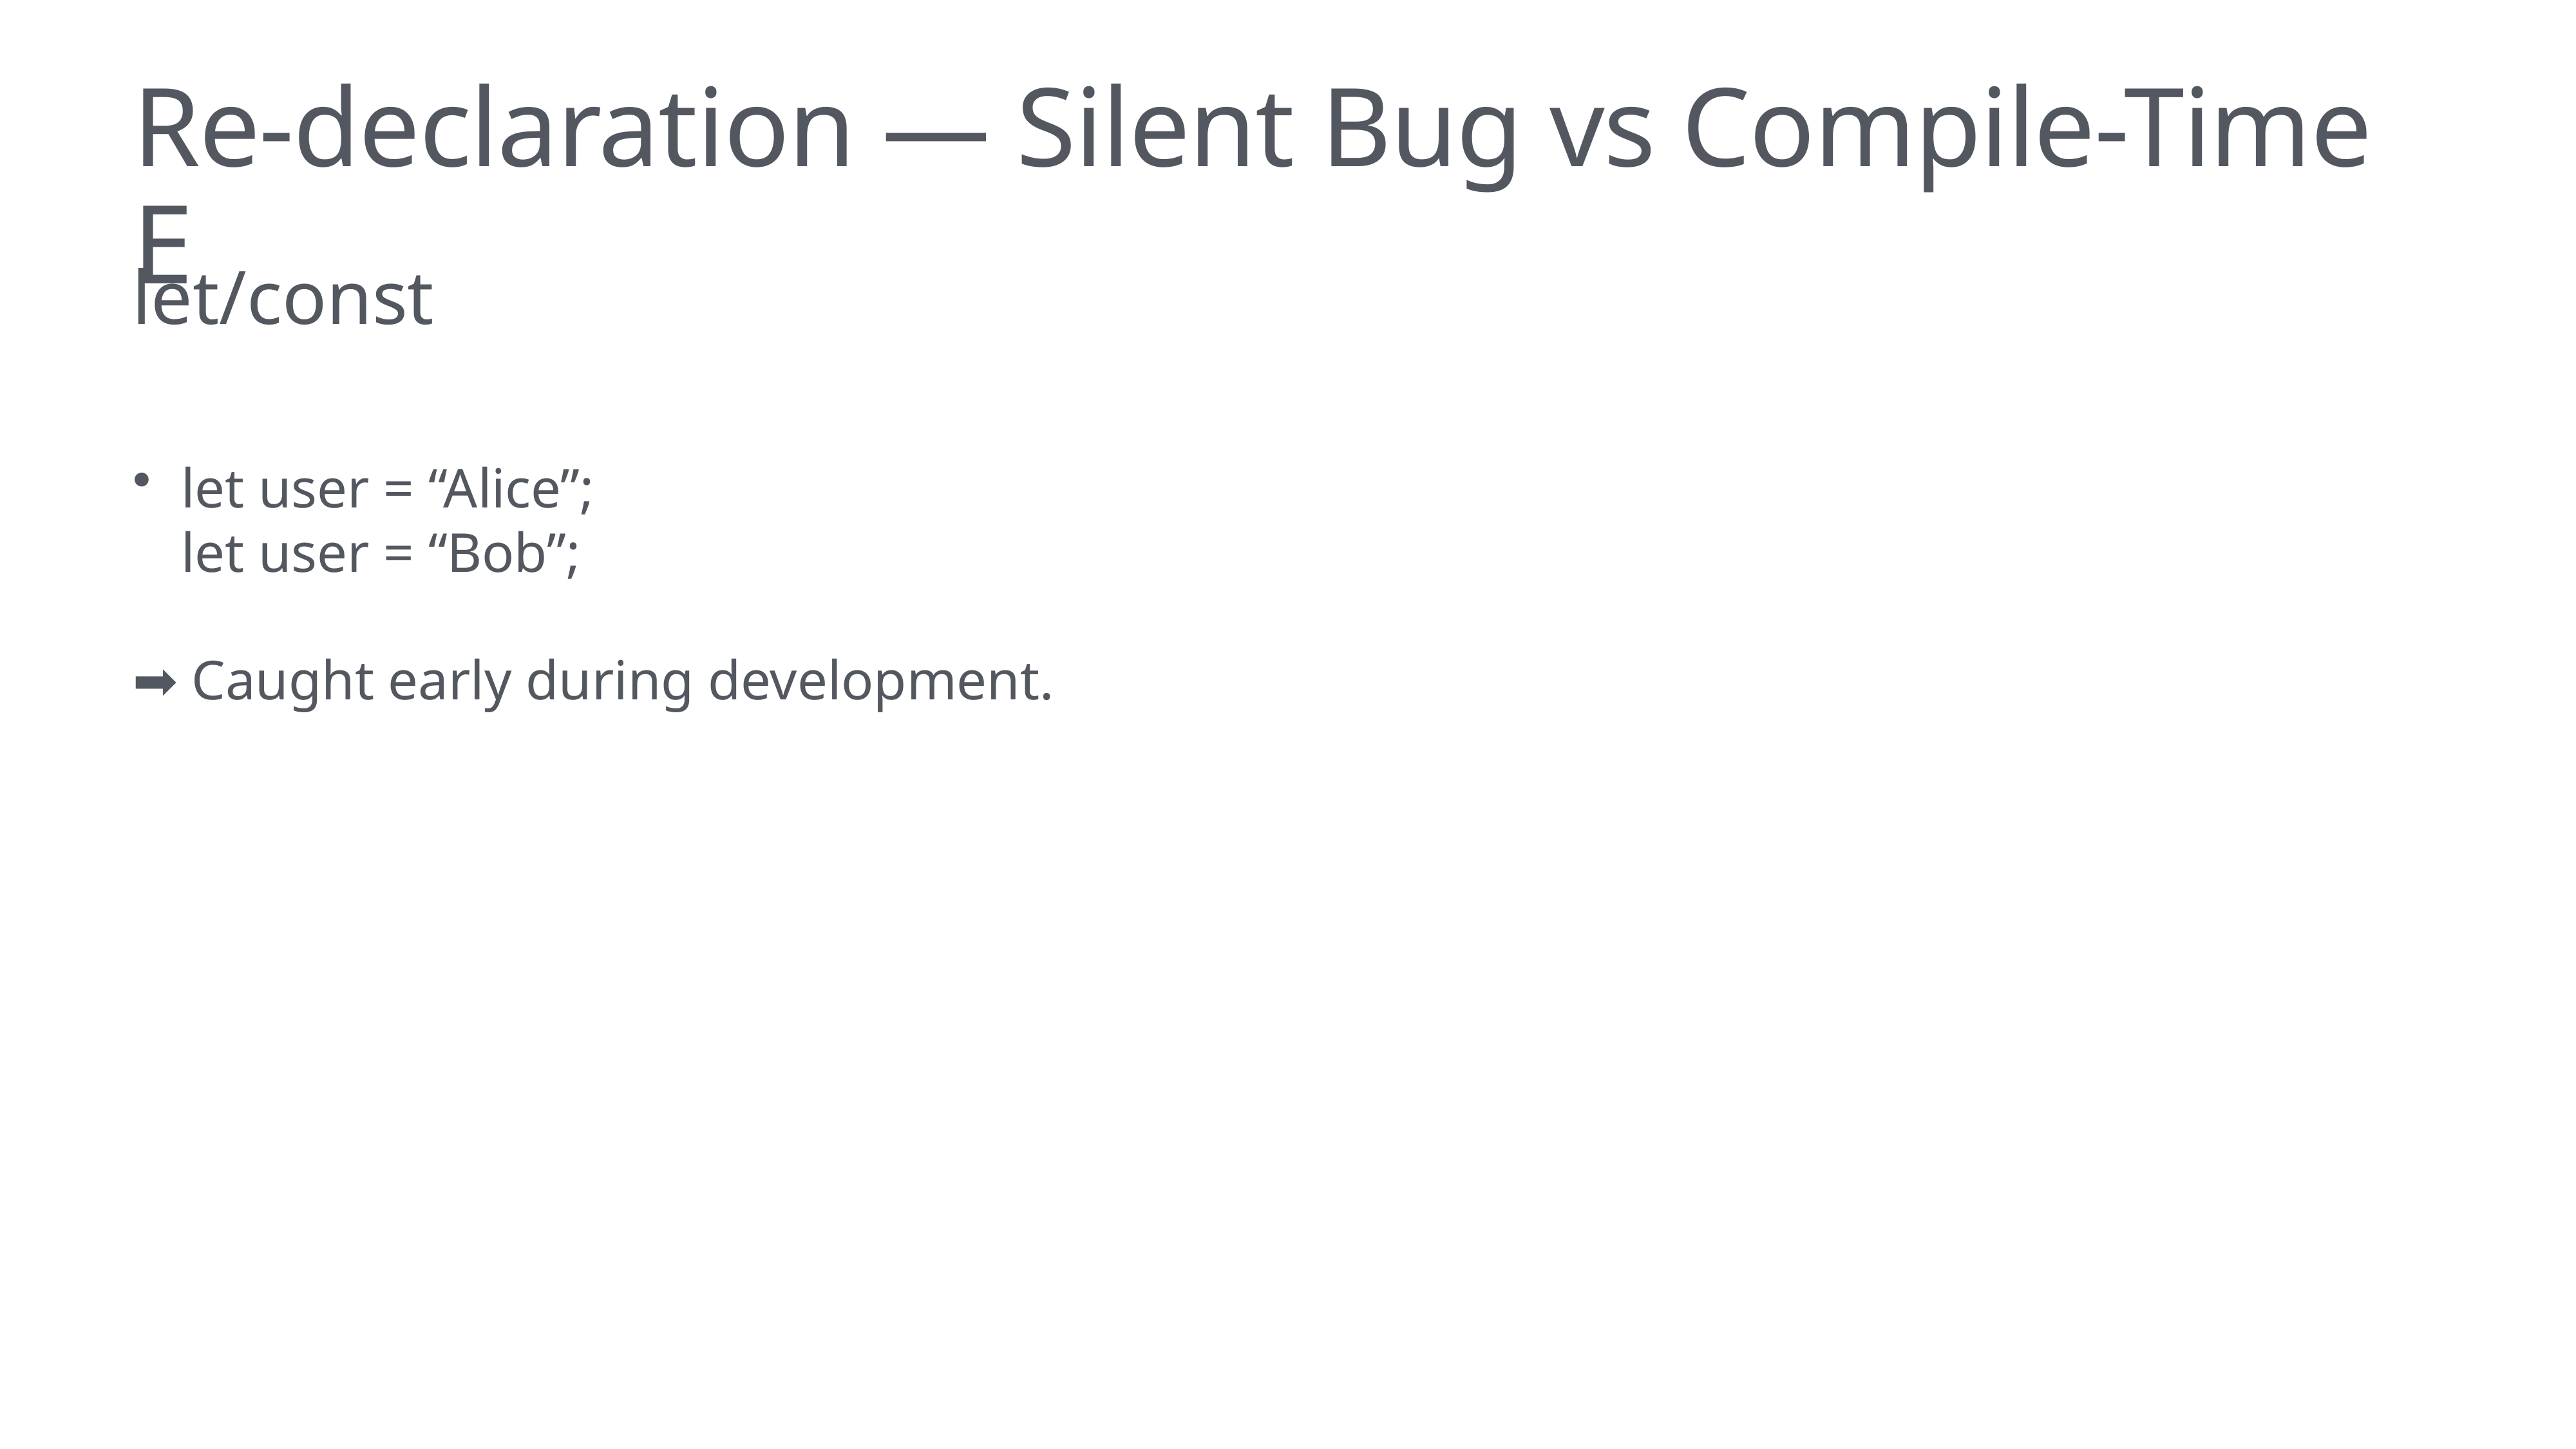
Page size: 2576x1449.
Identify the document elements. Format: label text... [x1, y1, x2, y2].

list let/const [127, 246, 2449, 352]
title Re-declaration — Silent Bug vs Compile-Time E [127, 66, 2449, 246]
list let user = “Alice”; let user = “Bob”; ➡️ Caught early during development. [127, 448, 2449, 1321]
